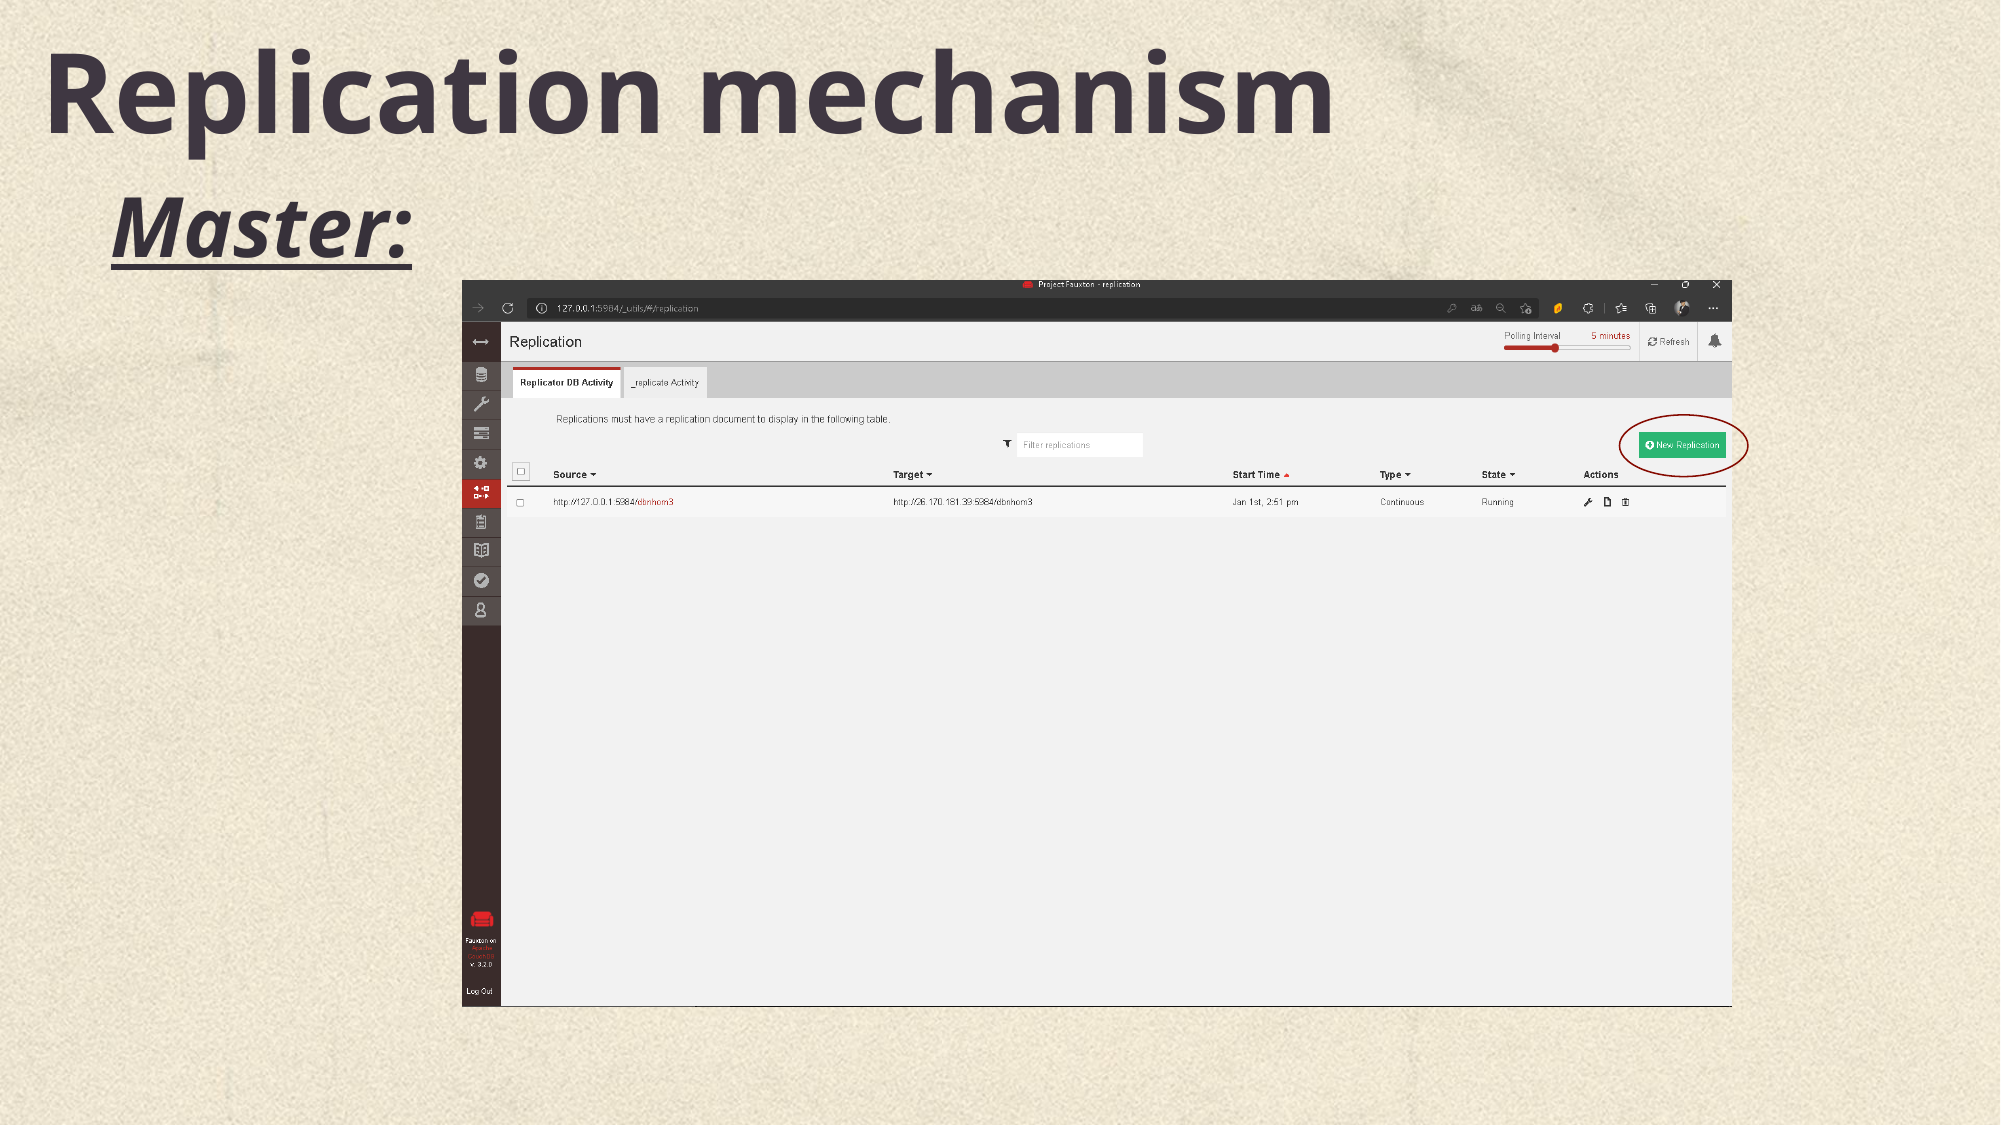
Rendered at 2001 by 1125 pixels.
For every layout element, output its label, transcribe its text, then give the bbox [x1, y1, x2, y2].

title Replication mechanism [26, 87, 2000, 225]
subtitle Master: [95, 168, 1014, 281]
text_box [1737, 428, 1748, 463]
picture [0, 0, 2001, 1125]
